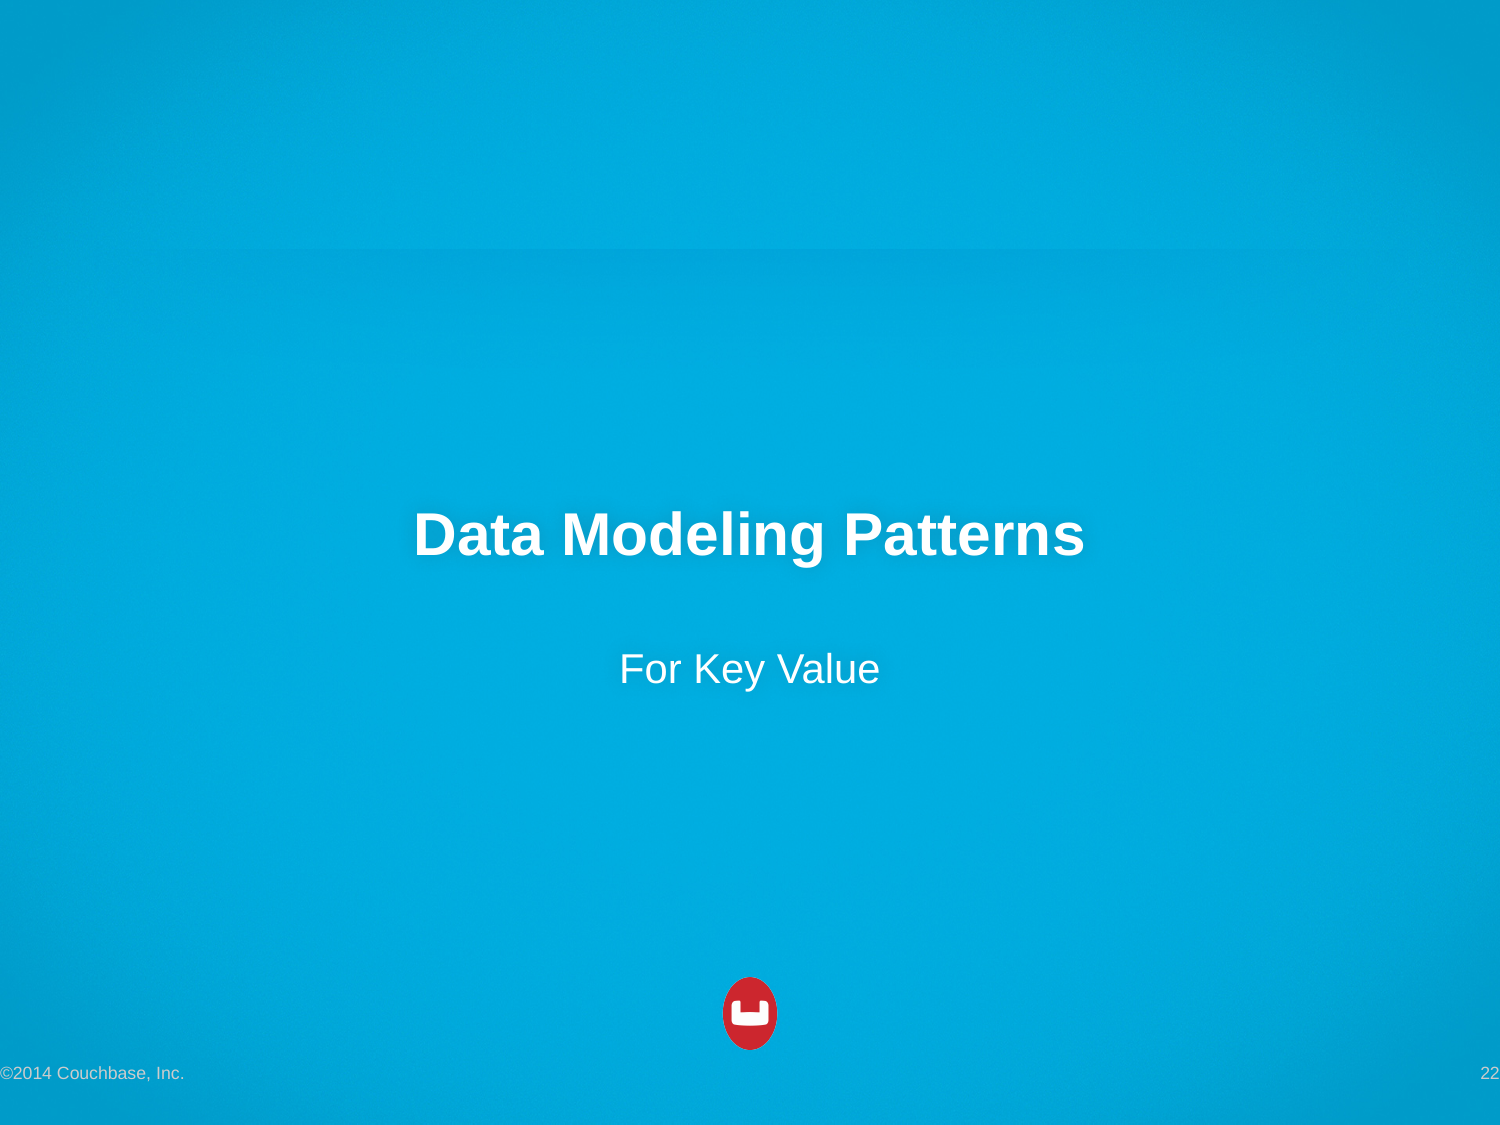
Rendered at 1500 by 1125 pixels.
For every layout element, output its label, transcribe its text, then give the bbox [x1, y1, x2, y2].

slide_number 22 [1377, 1042, 1500, 1103]
subtitle For Key Value [225, 634, 1275, 922]
picture [723, 978, 777, 1049]
title Data Modeling Patterns [112, 411, 1388, 653]
footer ©2014 Couchbase, Inc. [0, 1042, 475, 1103]
